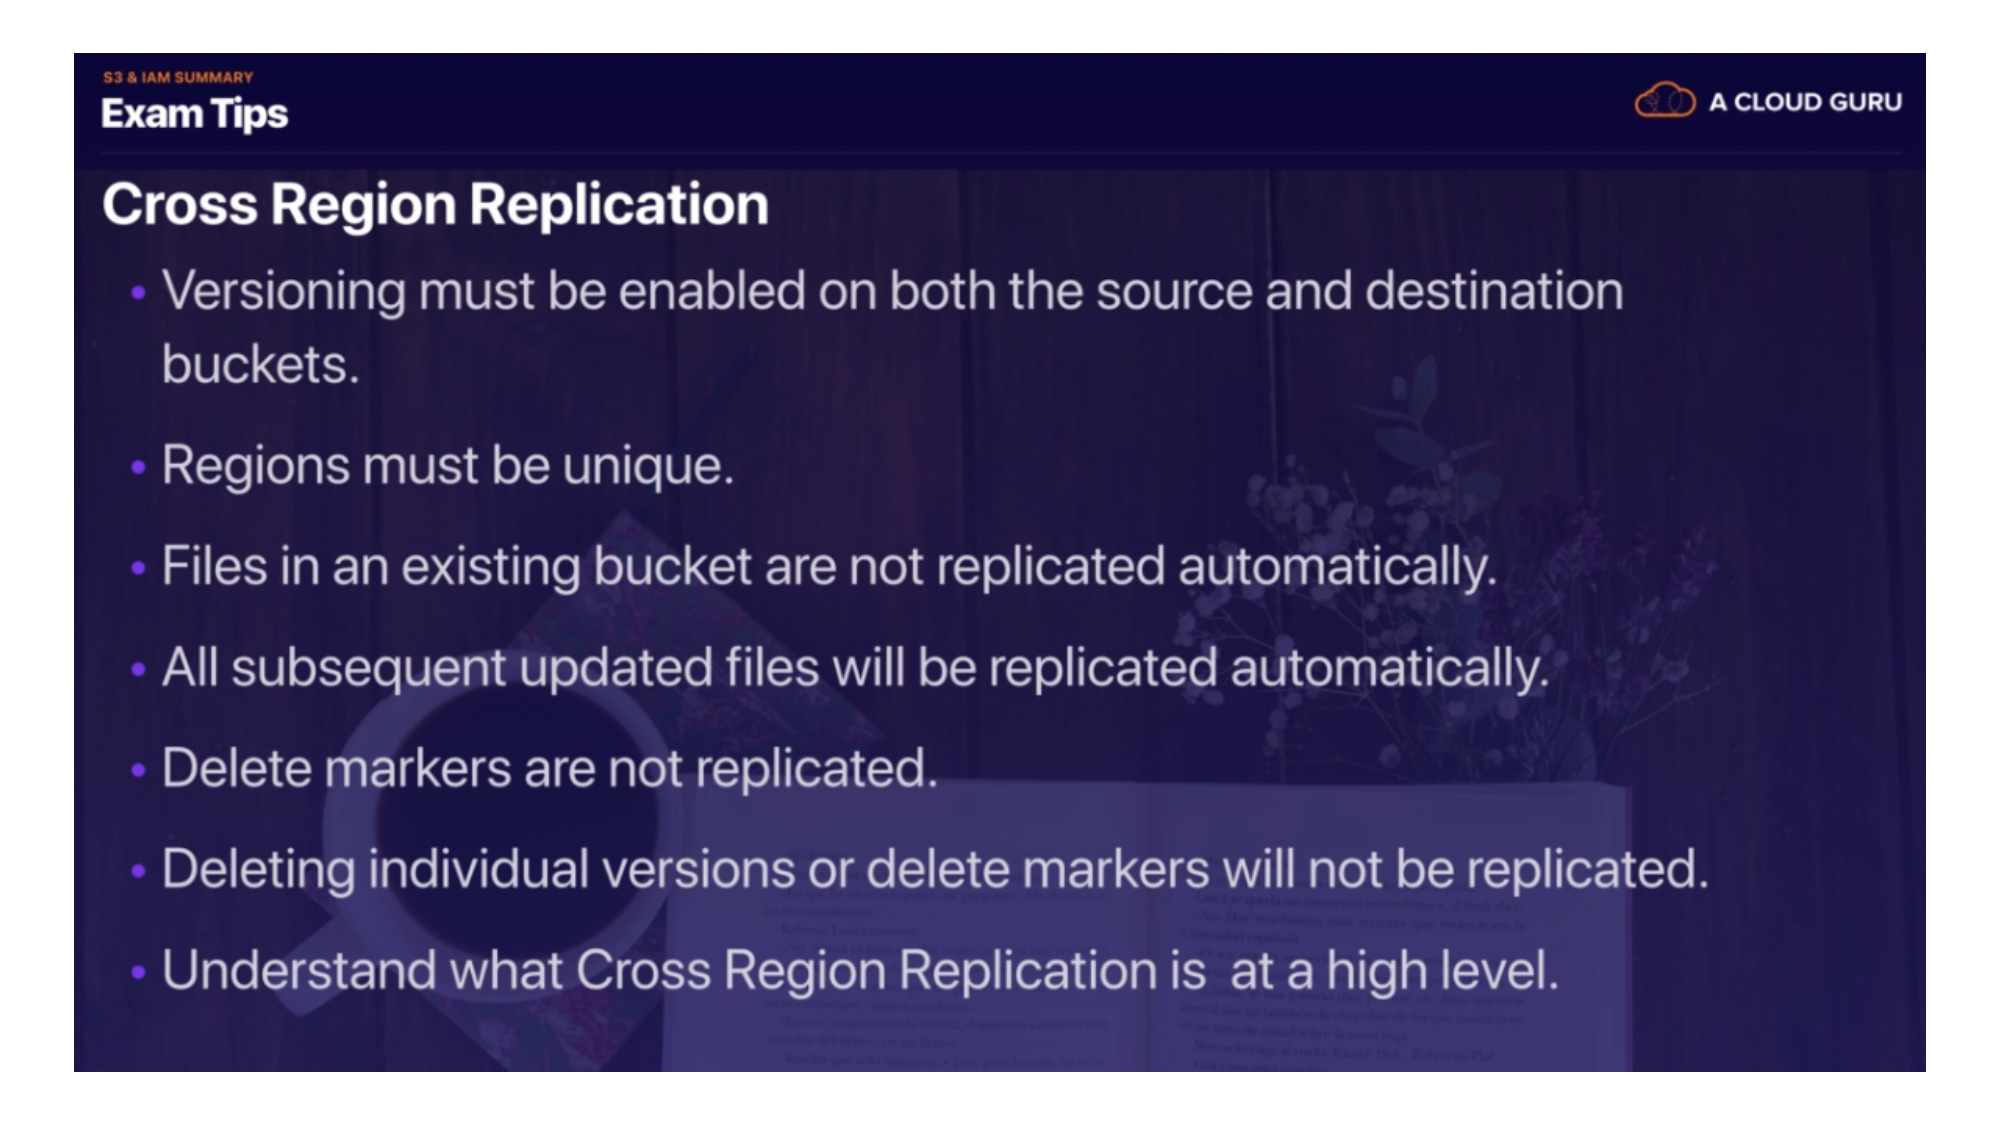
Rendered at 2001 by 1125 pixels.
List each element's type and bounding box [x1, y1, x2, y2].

picture [74, 53, 1926, 1072]
